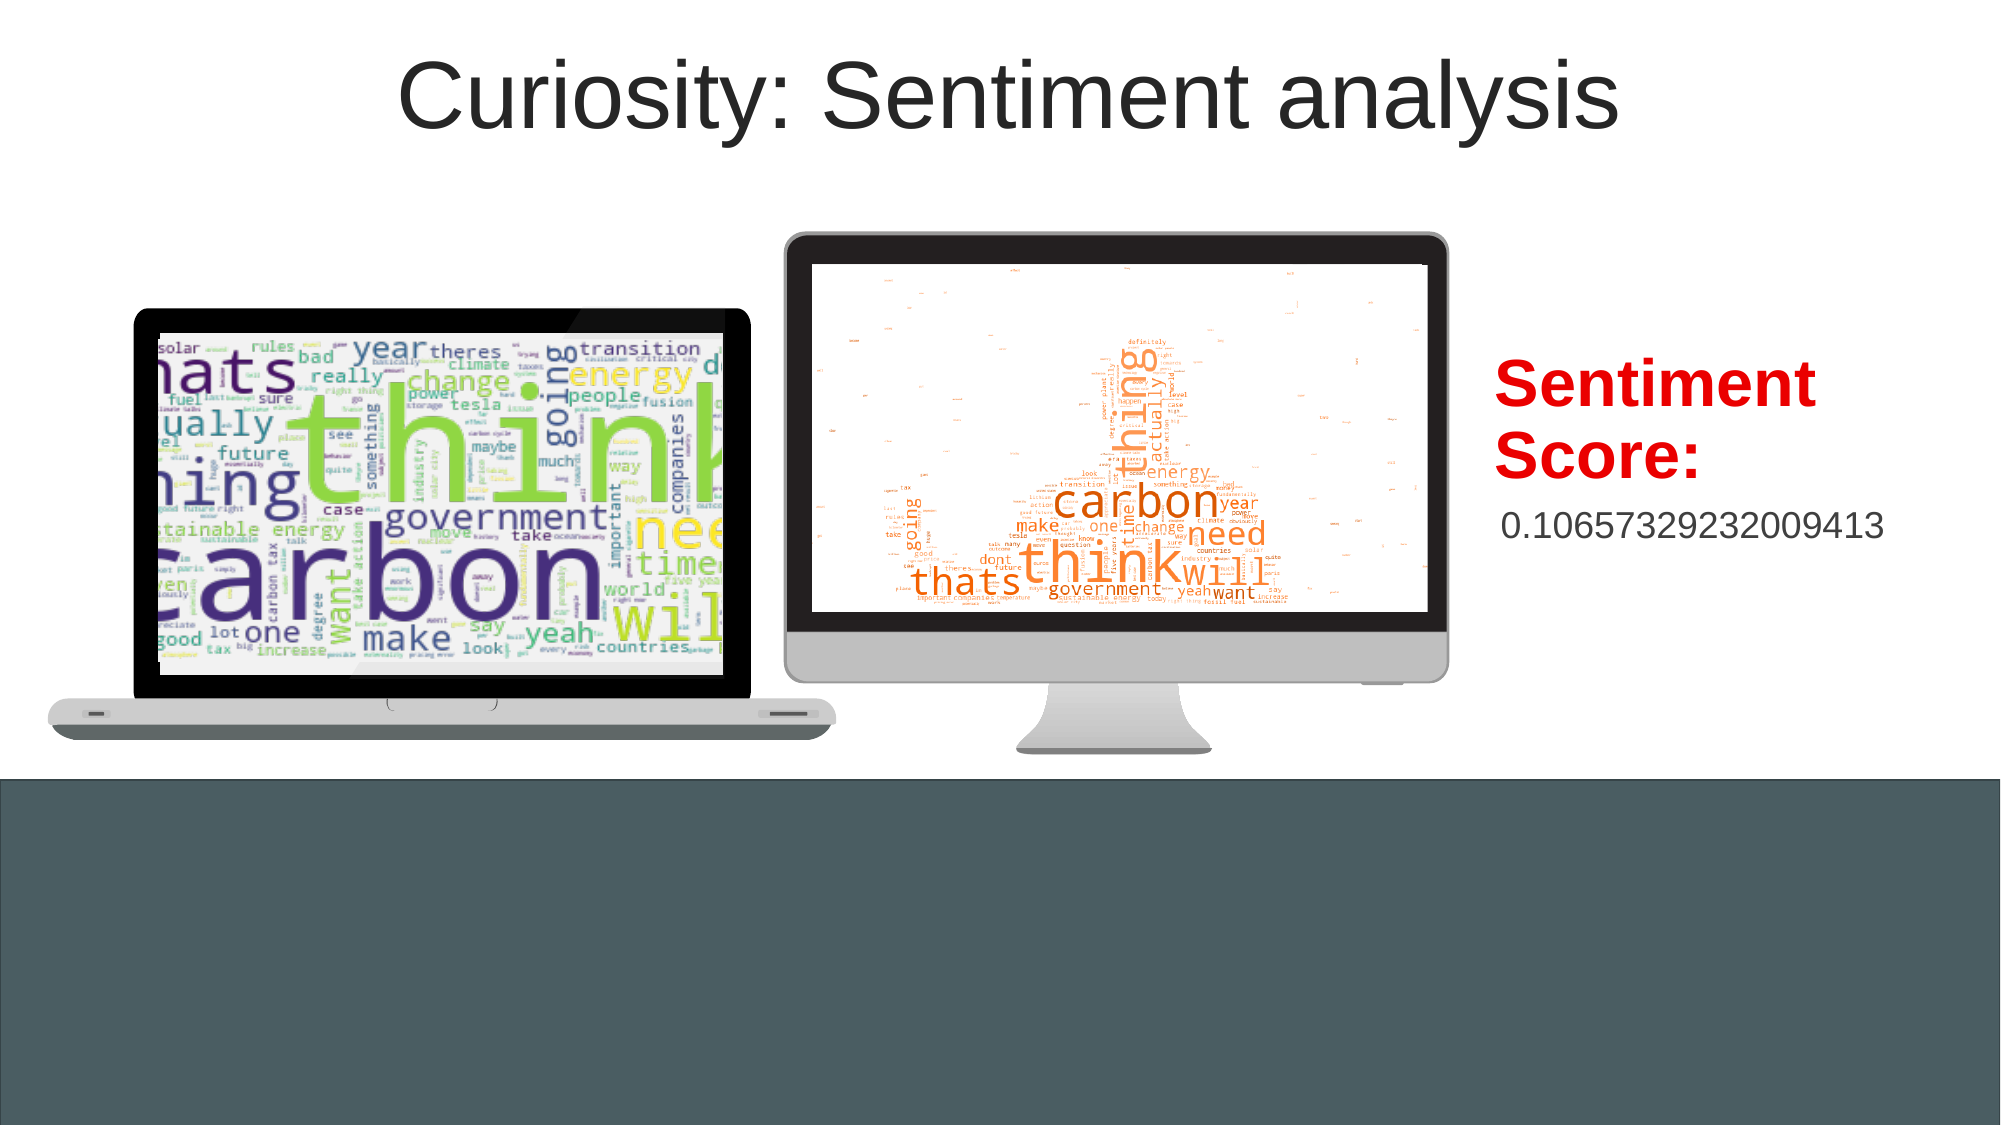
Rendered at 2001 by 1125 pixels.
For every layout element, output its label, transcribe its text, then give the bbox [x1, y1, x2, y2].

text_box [1483, 346, 2000, 568]
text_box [780, 228, 1453, 757]
text_box Curiosity: Sentiment analysis [59, 37, 1959, 157]
picture [157, 339, 722, 662]
picture [812, 265, 1428, 612]
